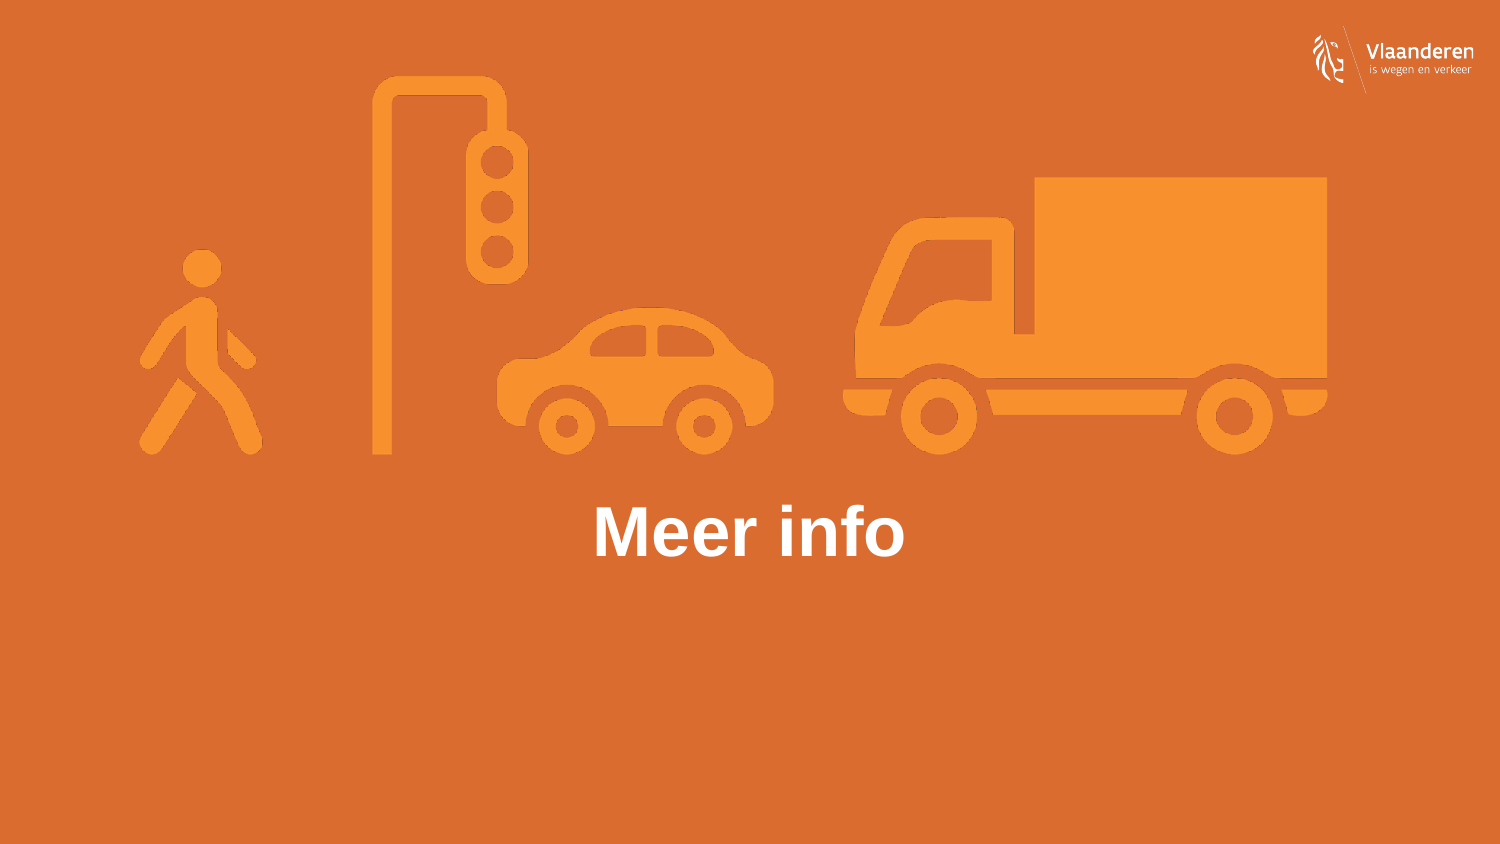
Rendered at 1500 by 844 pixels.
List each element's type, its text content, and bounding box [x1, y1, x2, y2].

title Meer info [0, 304, 1500, 584]
picture [121, 26, 1474, 469]
